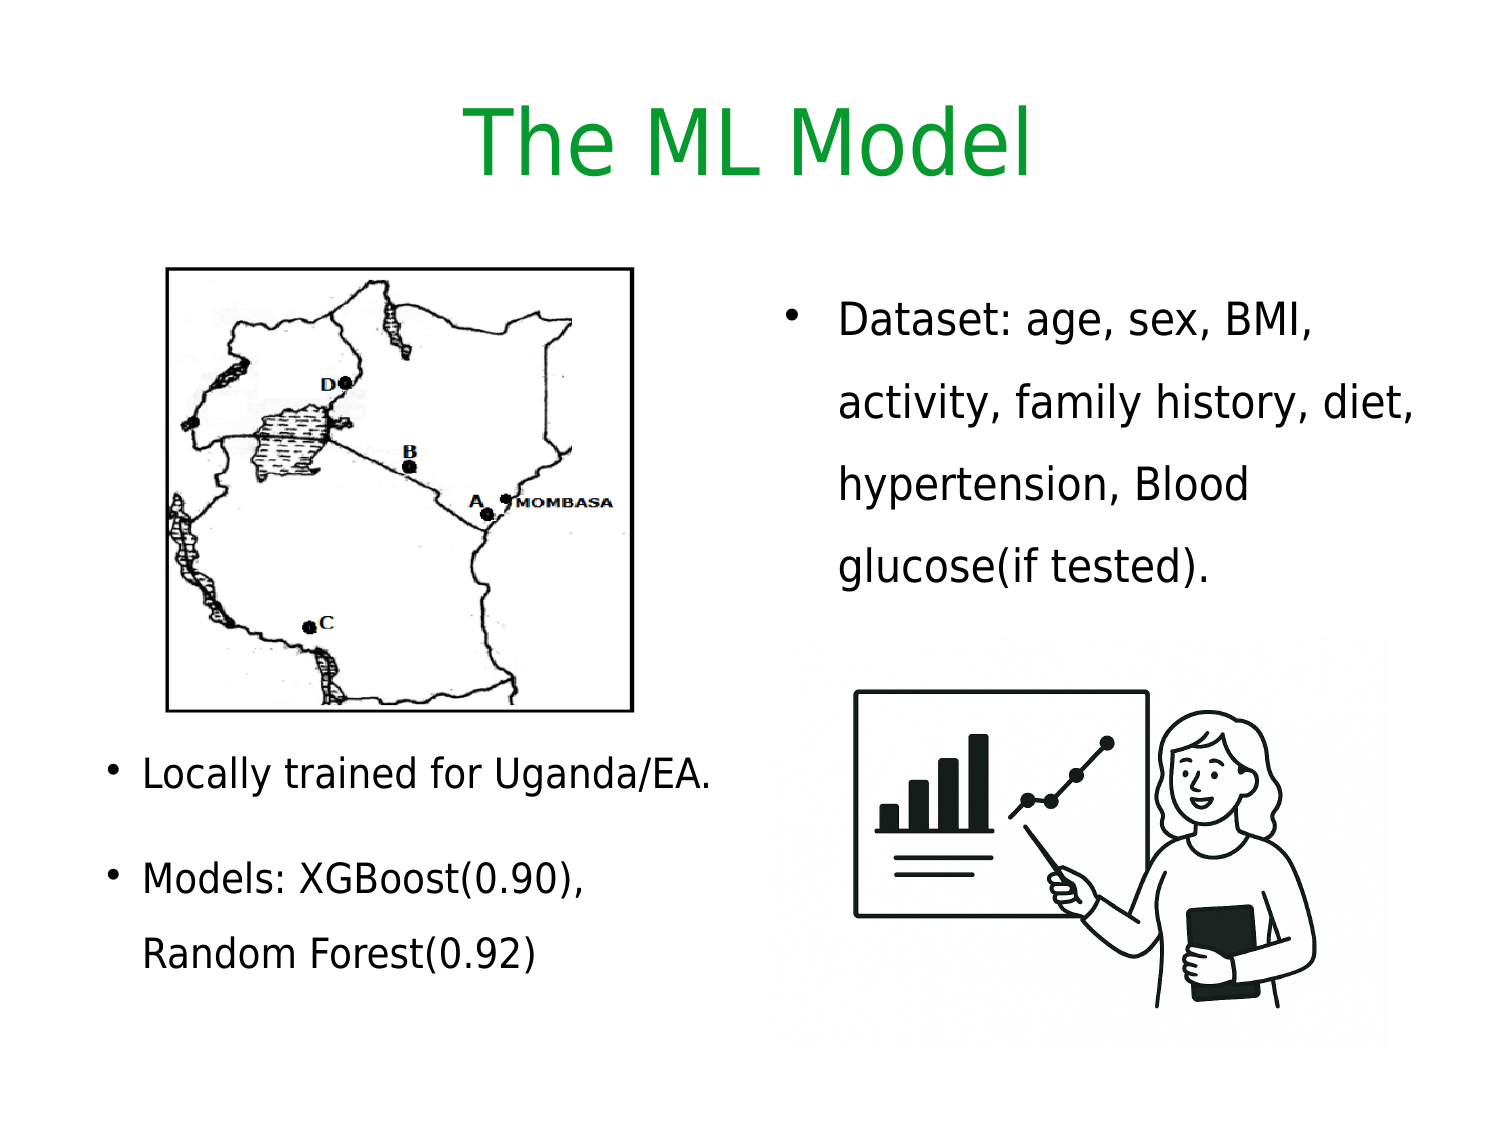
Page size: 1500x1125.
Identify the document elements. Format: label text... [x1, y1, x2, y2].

list Dataset: age, sex, BMI, activity, family history, diet, hypertension, Blood glucose(if tested). [766, 262, 1425, 1125]
list Locally trained for Uganda/EA. Models: XGBoost(0.90), Random Forest(0.92) [91, 195, 750, 1125]
picture [149, 262, 638, 713]
title The ML Model [75, 45, 1425, 232]
picture [768, 637, 1388, 1051]
